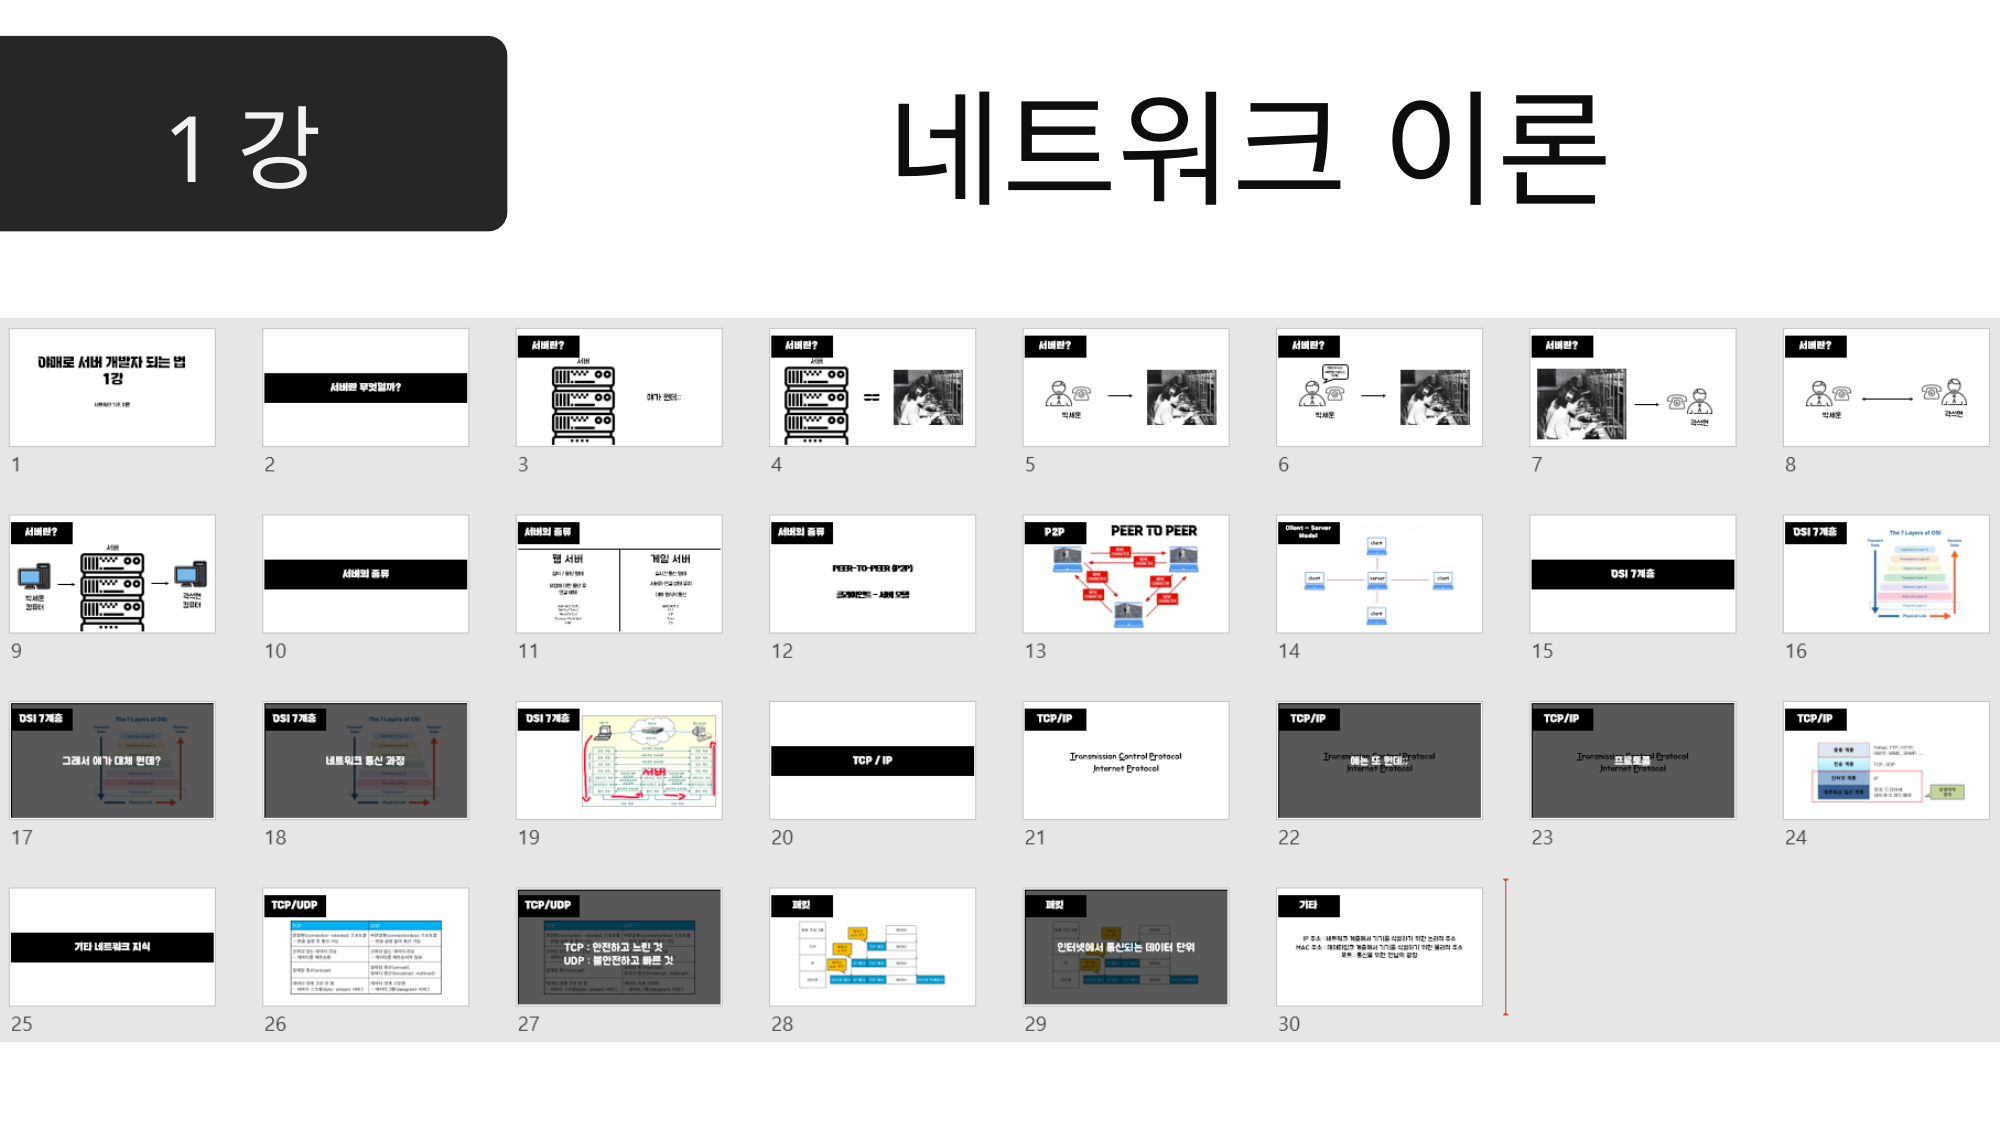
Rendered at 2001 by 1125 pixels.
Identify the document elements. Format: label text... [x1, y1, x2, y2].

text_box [0, 35, 508, 232]
text_box 네트워크 이론 [716, 62, 1784, 228]
picture [0, 318, 2000, 1042]
